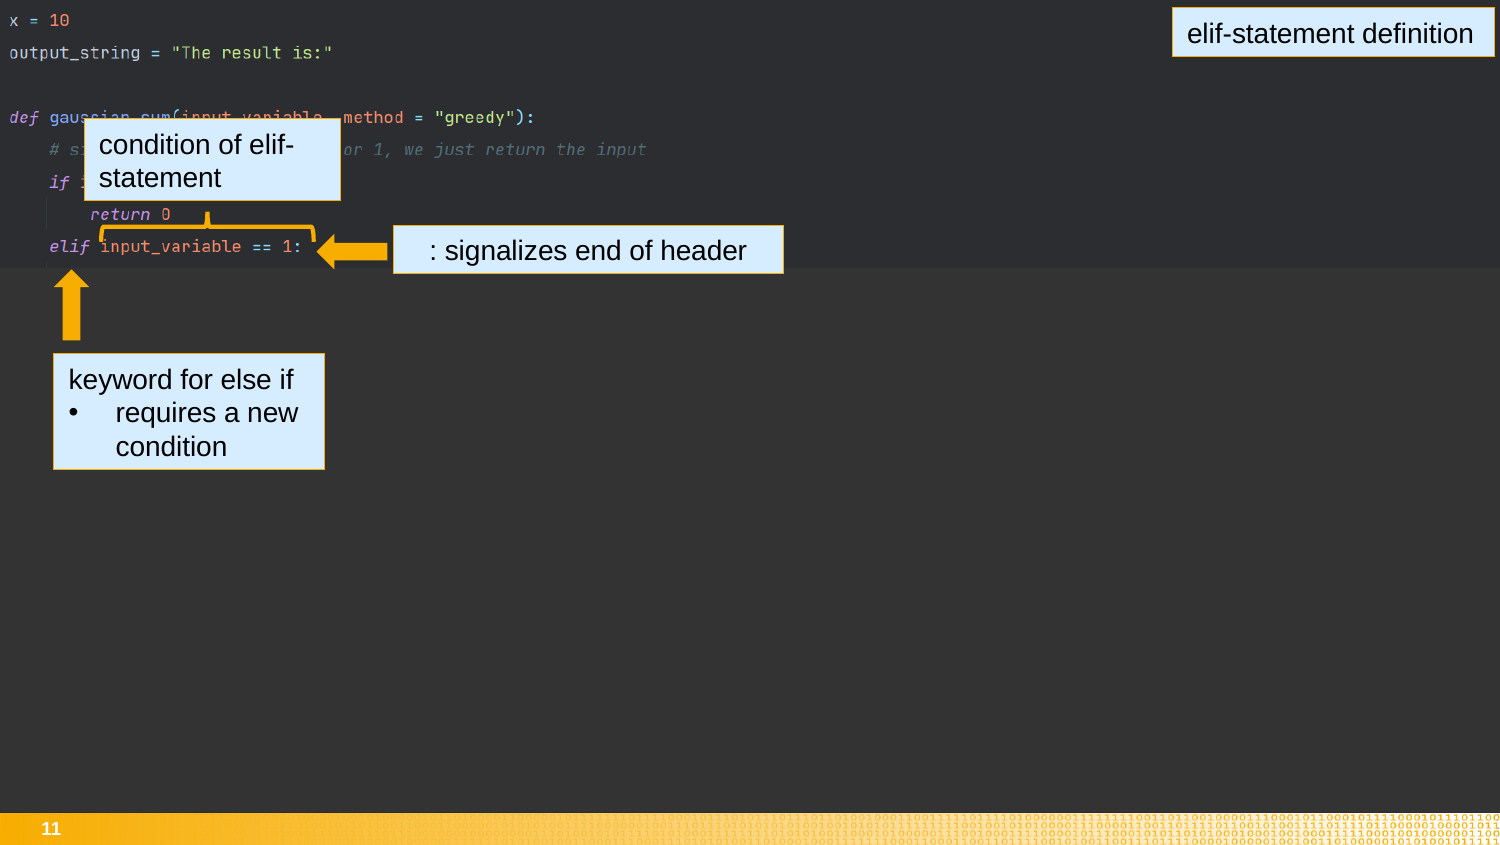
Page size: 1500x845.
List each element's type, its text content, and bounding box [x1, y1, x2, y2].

picture [0, 0, 1500, 845]
footer [103, 816, 1273, 841]
slide_number 11 [5, 816, 62, 841]
